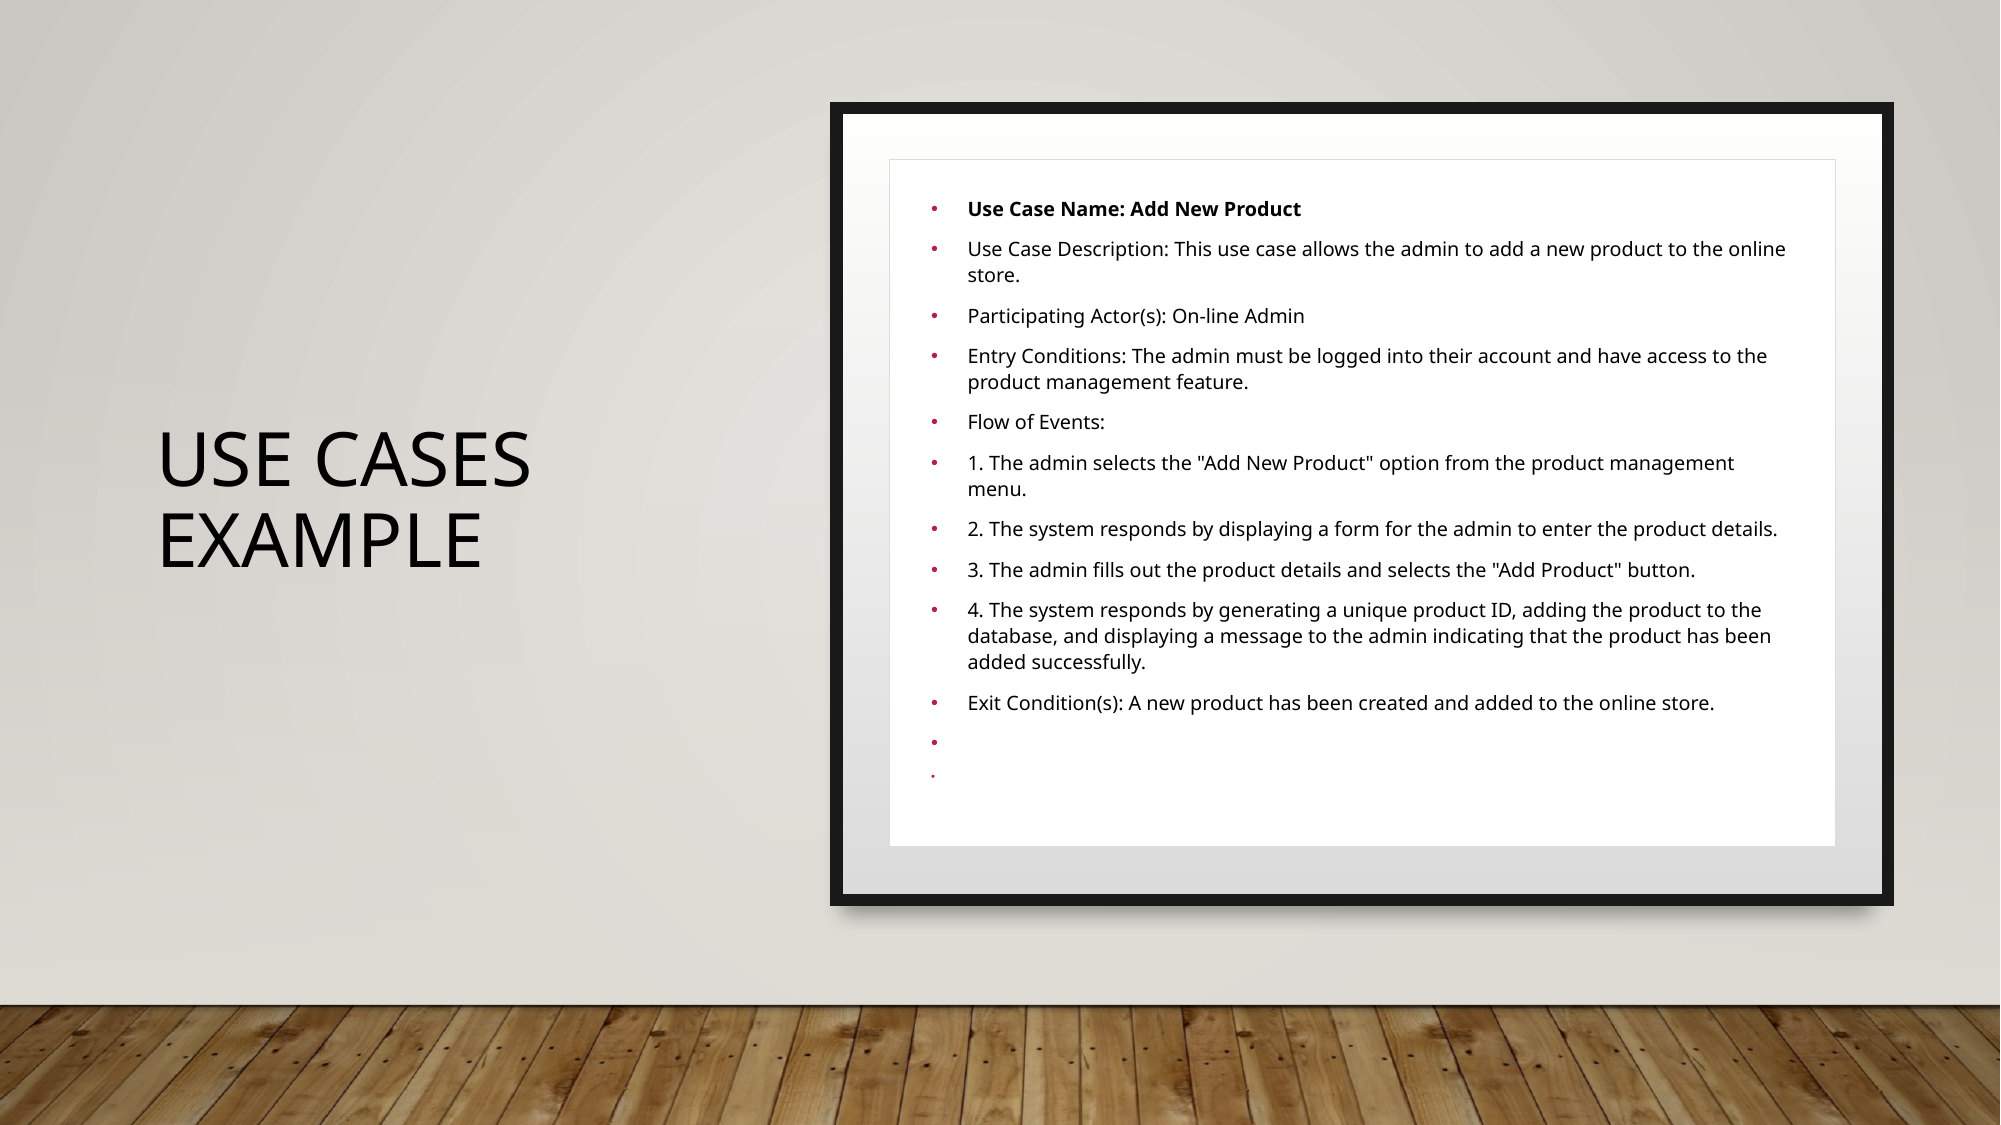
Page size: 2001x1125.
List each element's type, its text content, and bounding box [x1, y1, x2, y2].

text_box [0, 0, 2000, 330]
picture [0, 1006, 2000, 1125]
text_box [836, 104, 1889, 902]
title Use Cases Example [141, 186, 764, 820]
text_box [0, 330, 2000, 1004]
